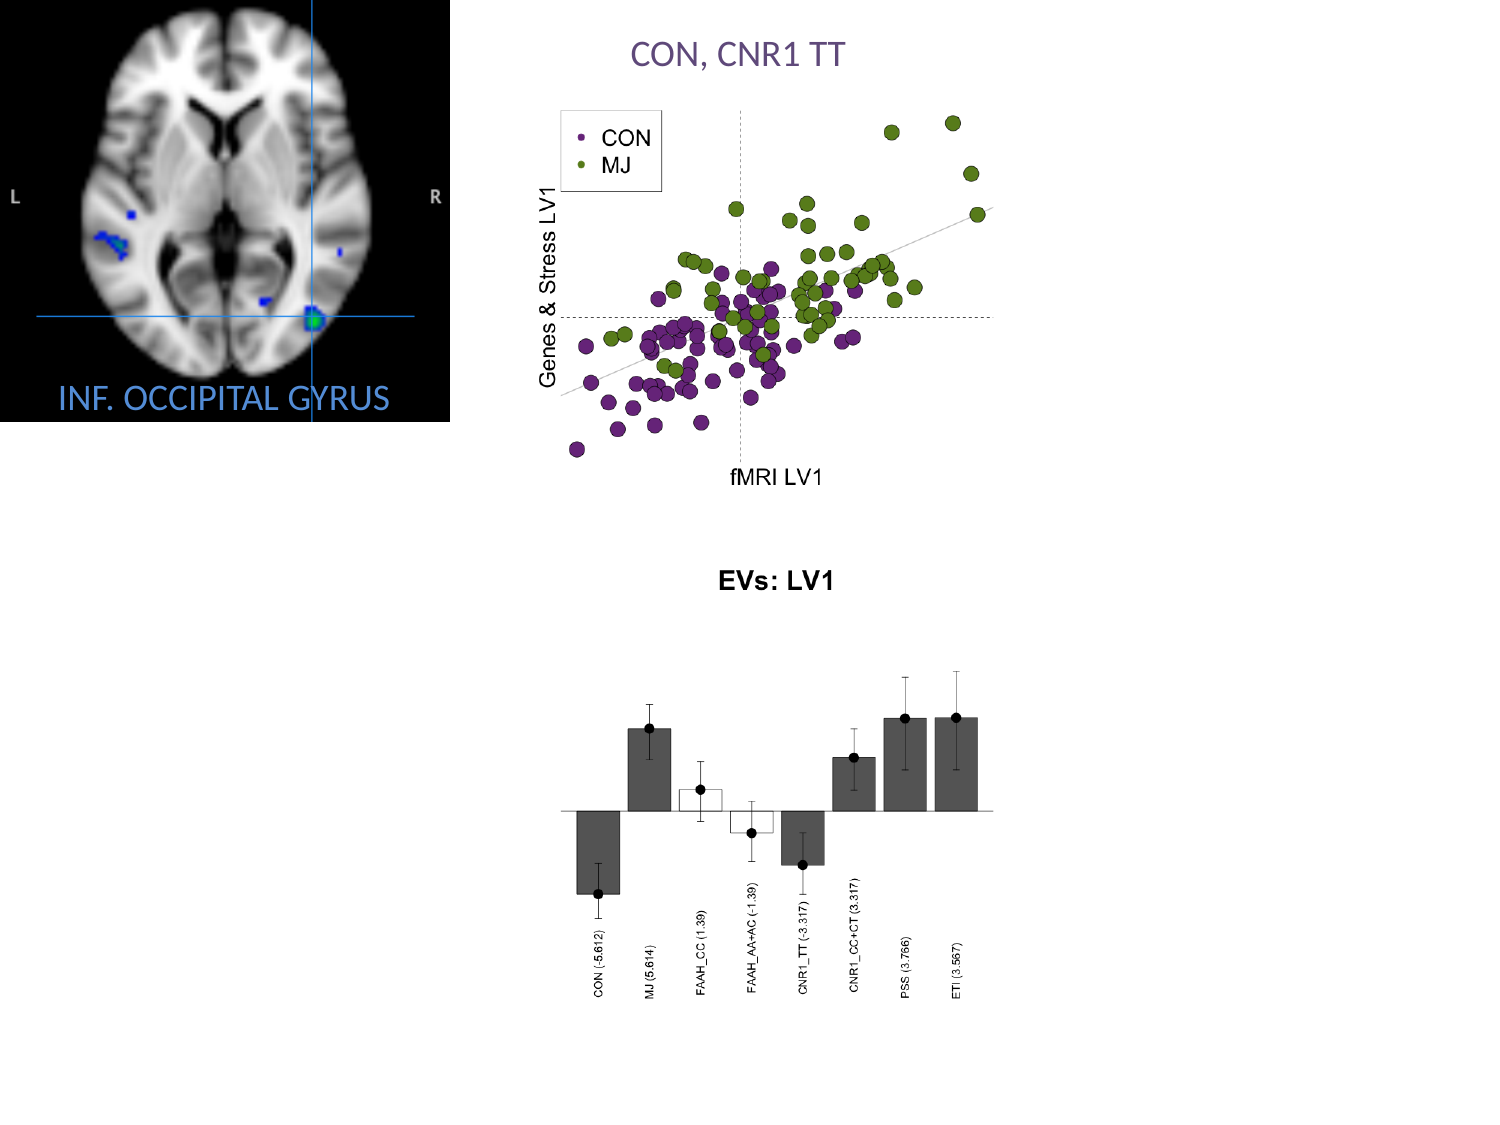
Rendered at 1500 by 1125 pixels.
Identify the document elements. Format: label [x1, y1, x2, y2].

text_box [42, 422, 417, 427]
picture [0, 0, 1051, 1125]
